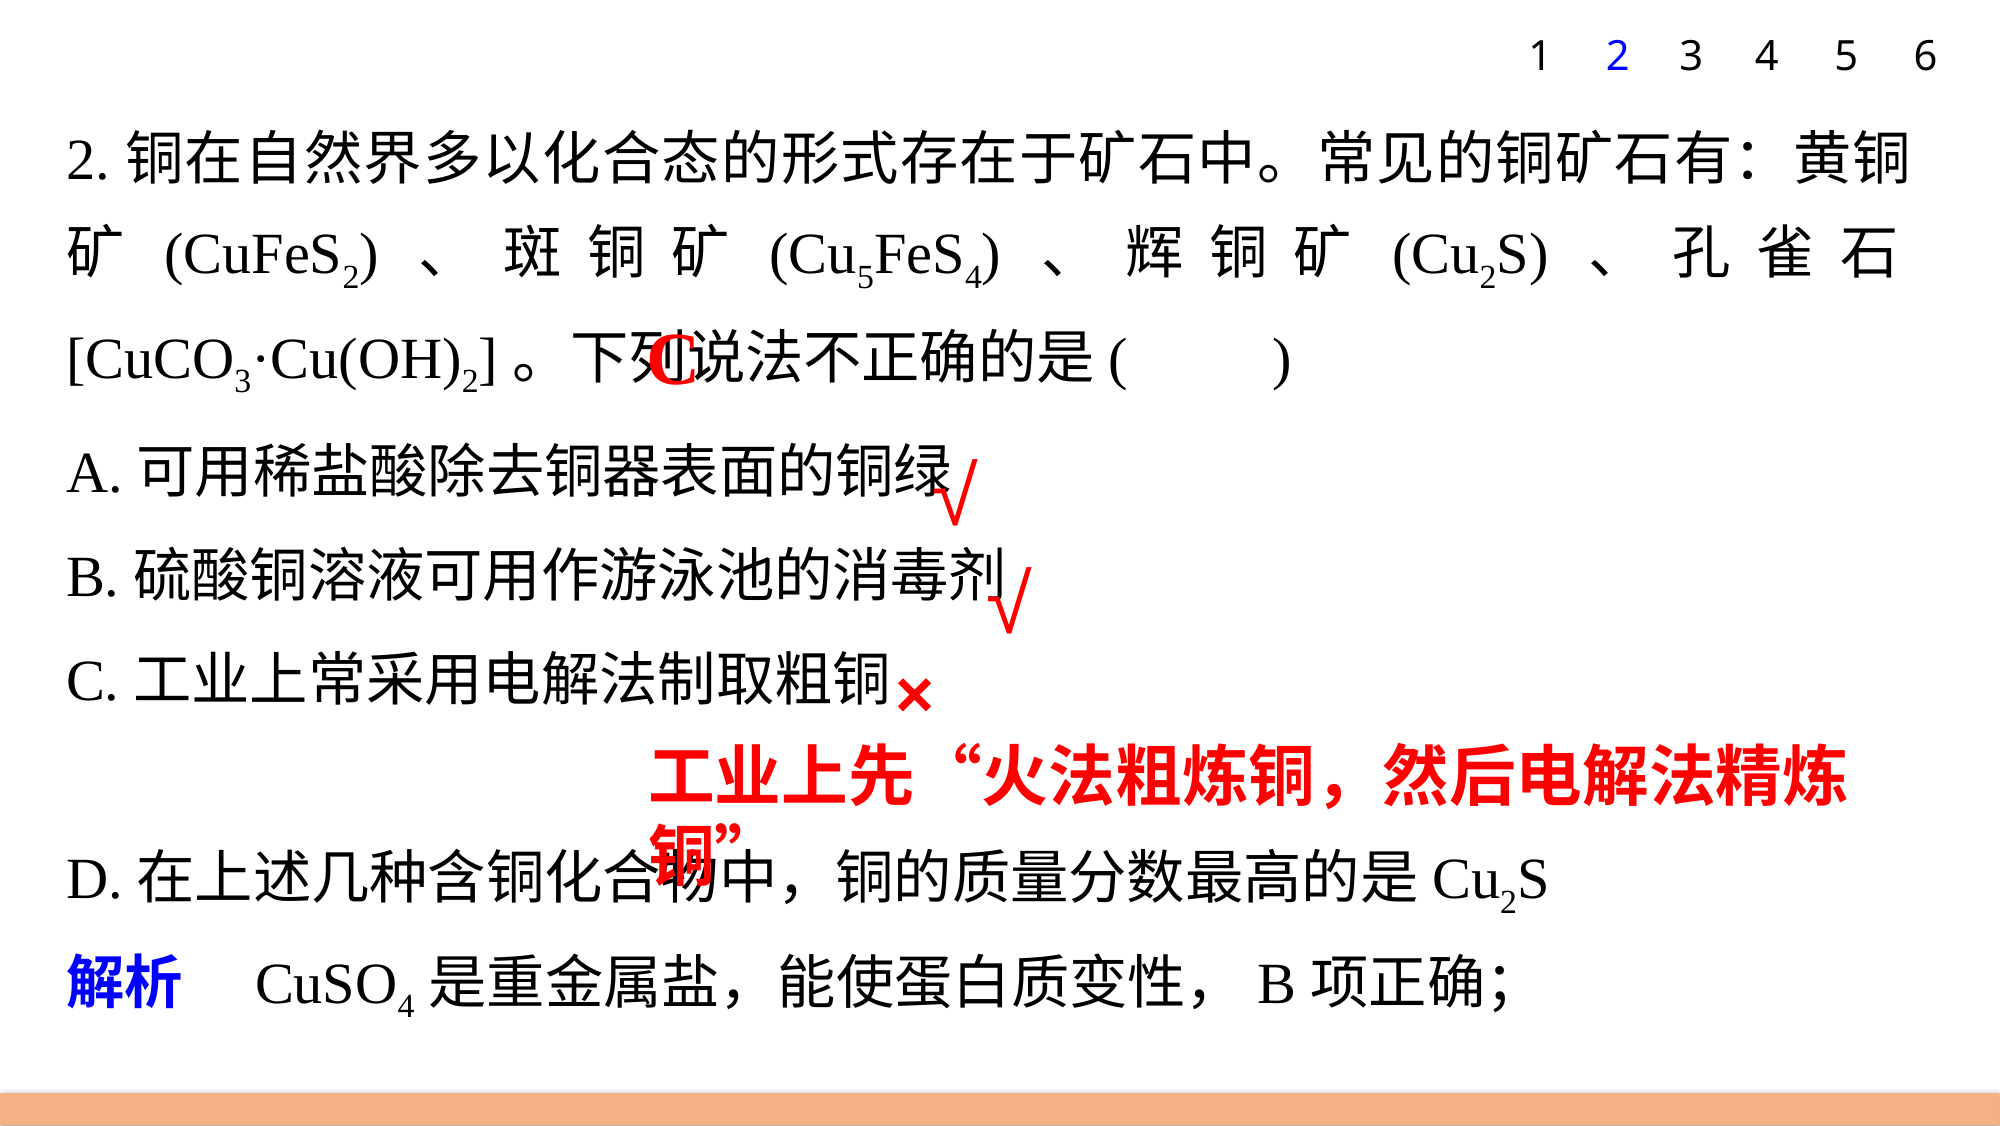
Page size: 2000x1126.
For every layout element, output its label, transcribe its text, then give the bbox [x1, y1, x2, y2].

text_box √ [917, 434, 994, 550]
text_box 4 [1734, 6, 1800, 101]
text_box 2.铜在自然界多以化合态的形式存在于矿石中。常见的铜矿石有：黄铜矿(CuFeS2)、斑铜矿(Cu5FeS4)、辉铜矿(Cu2S)、孔雀石[CuCO3·Cu(OH)2]。下列说法不正确的是( ) A.可用稀盐酸除去铜器表面的铜绿 B.硫酸铜溶液可用作游泳池的消毒剂 C.工业上常采用电解法制取粗铜 D.在上述几种含铜化合物中，铜的质量分数最高的是Cu2S 解析 CuSO4是重金属盐，能使蛋白质变性，B项正确； [46, 76, 1933, 1035]
text_box 2 [1587, 6, 1649, 101]
text_box C [631, 302, 716, 408]
text_box √ [971, 543, 1048, 658]
text_box 5 [1813, 6, 1879, 101]
text_box 6 [1893, 6, 1959, 101]
text_box × [881, 643, 950, 726]
text_box 1 [1507, 6, 1573, 101]
text_box [0, 1092, 2000, 1126]
text_box 3 [1662, 6, 1720, 101]
text_box 工业上先“火法粗炼铜，然后电解法精炼铜” [633, 726, 1988, 902]
